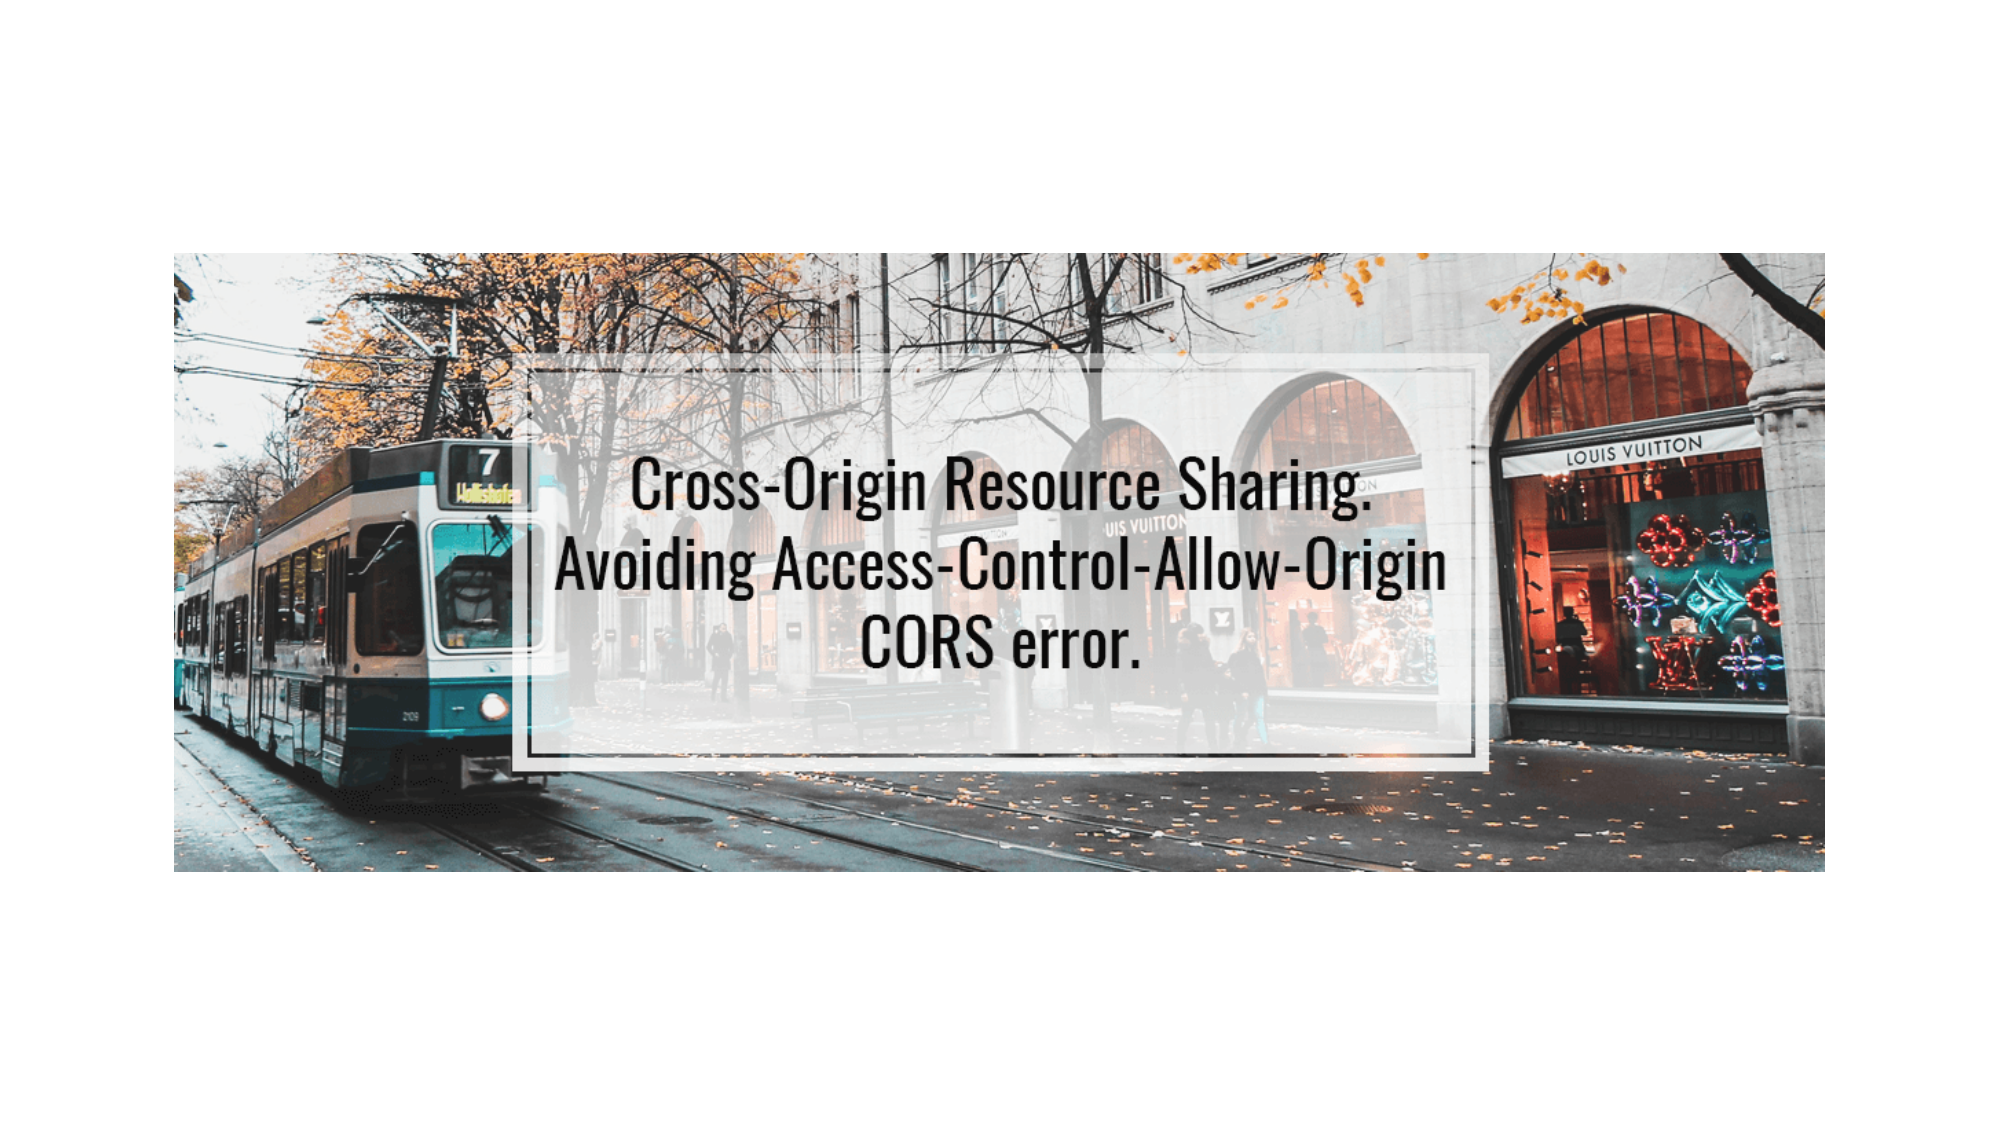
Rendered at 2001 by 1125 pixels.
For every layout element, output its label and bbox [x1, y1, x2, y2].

picture [174, 253, 1825, 872]
